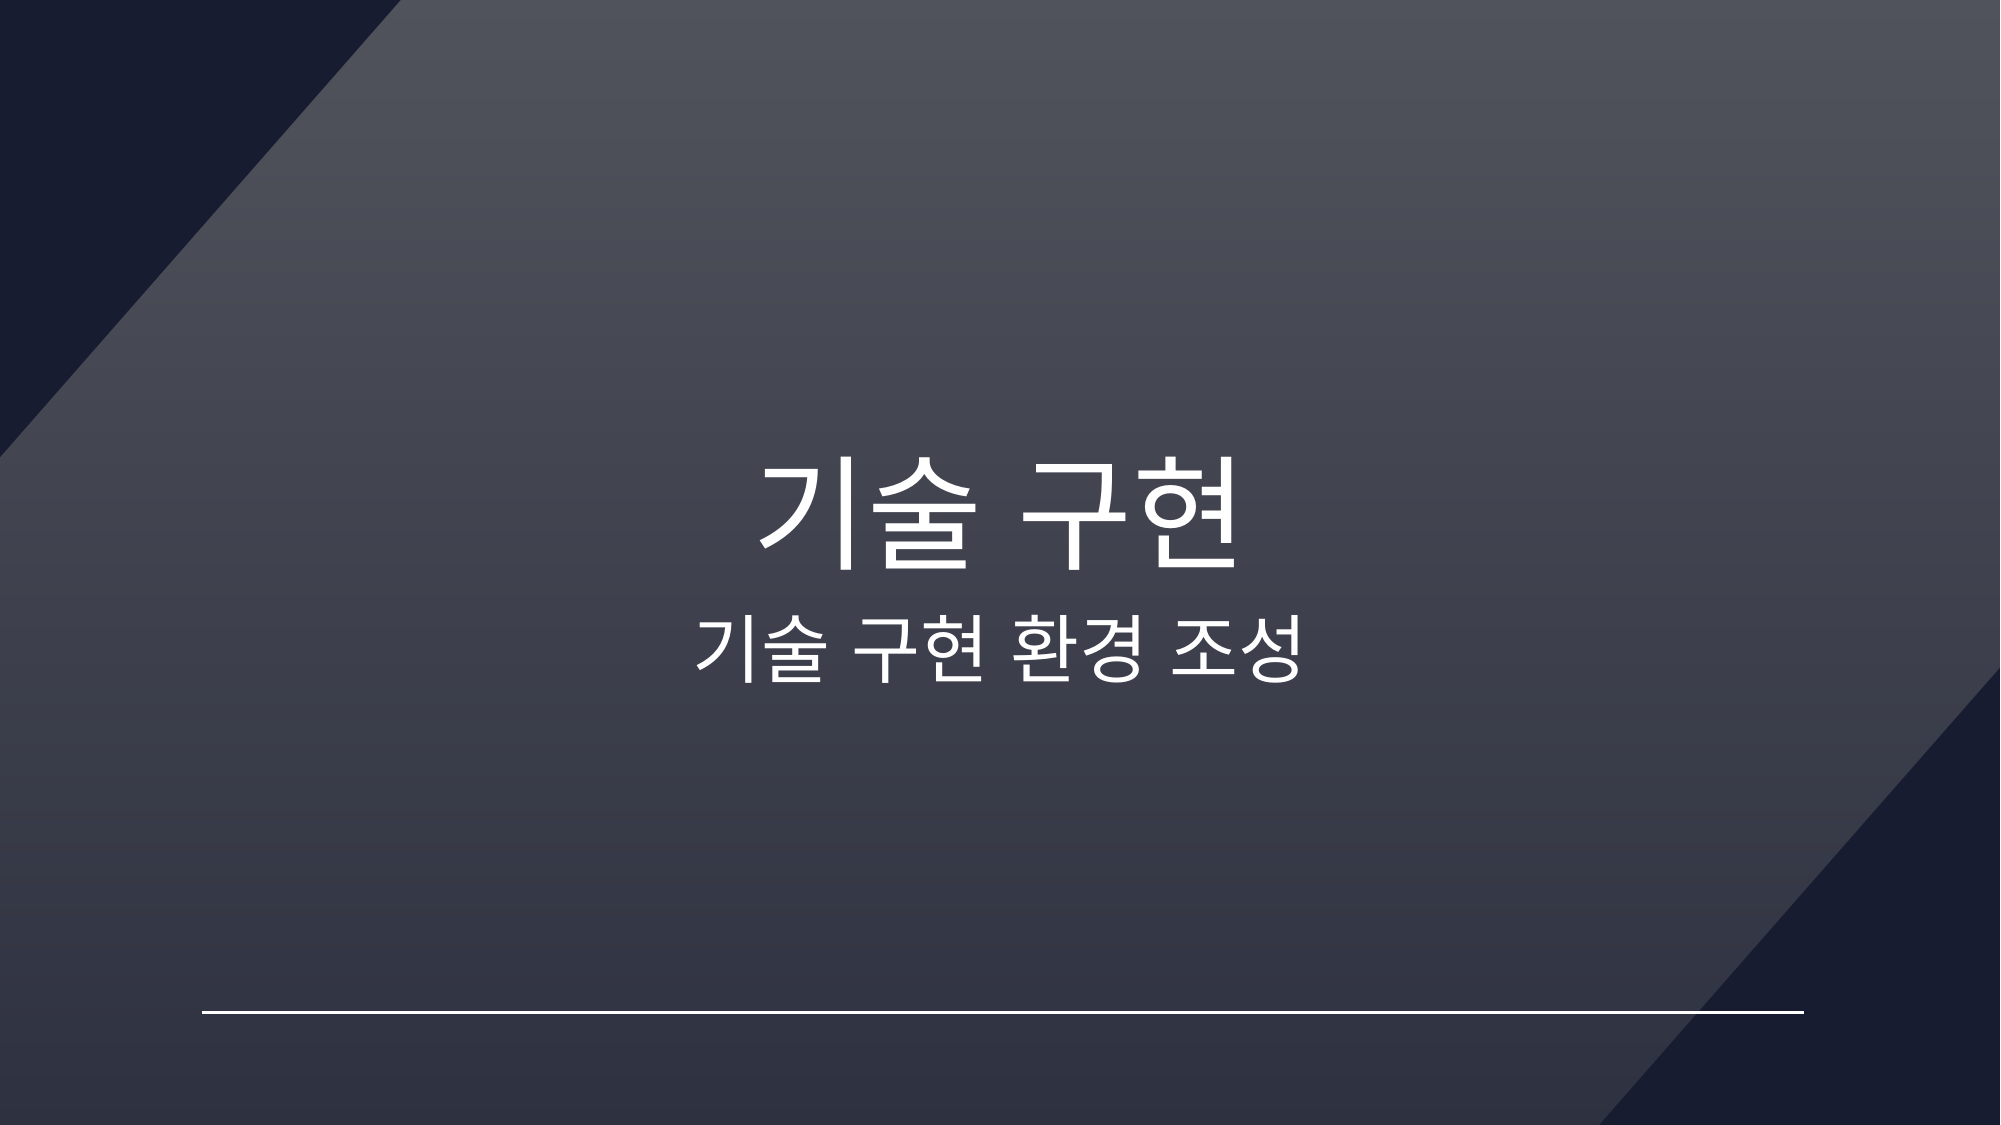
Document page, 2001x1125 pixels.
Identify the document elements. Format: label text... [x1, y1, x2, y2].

text_box 기술 구현 [583, 428, 1417, 593]
text_box 기술 구현 환경 조성 [583, 594, 1417, 700]
